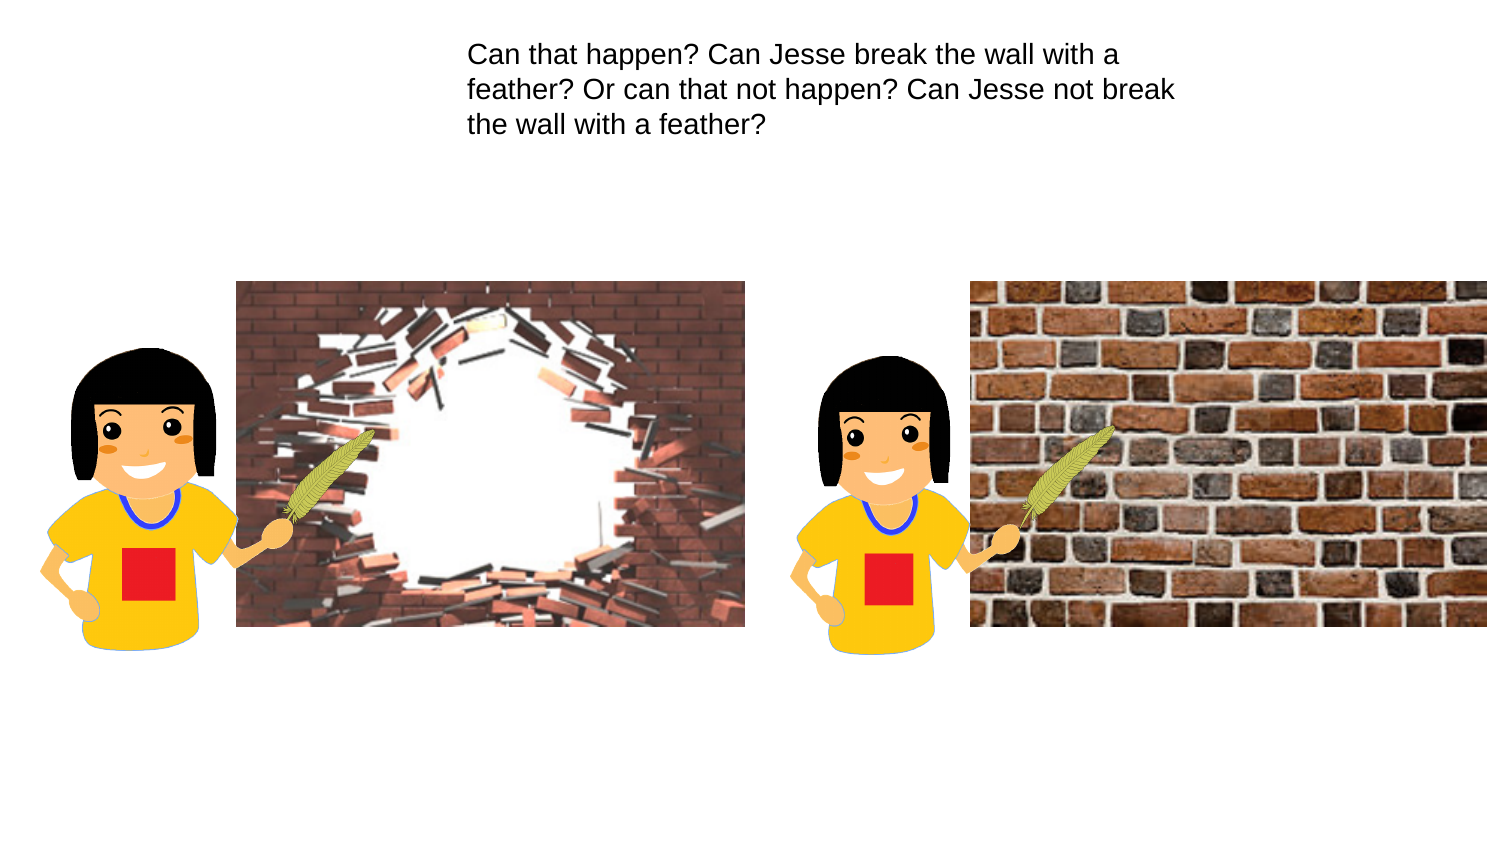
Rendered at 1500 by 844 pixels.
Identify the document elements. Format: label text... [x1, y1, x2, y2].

picture [790, 281, 1487, 655]
text_box Can that happen? Can Jesse break the wall with a feather? Or can that not happen? Can Jesse not break the wall with a feather? [452, 27, 1203, 148]
picture [39, 281, 745, 651]
